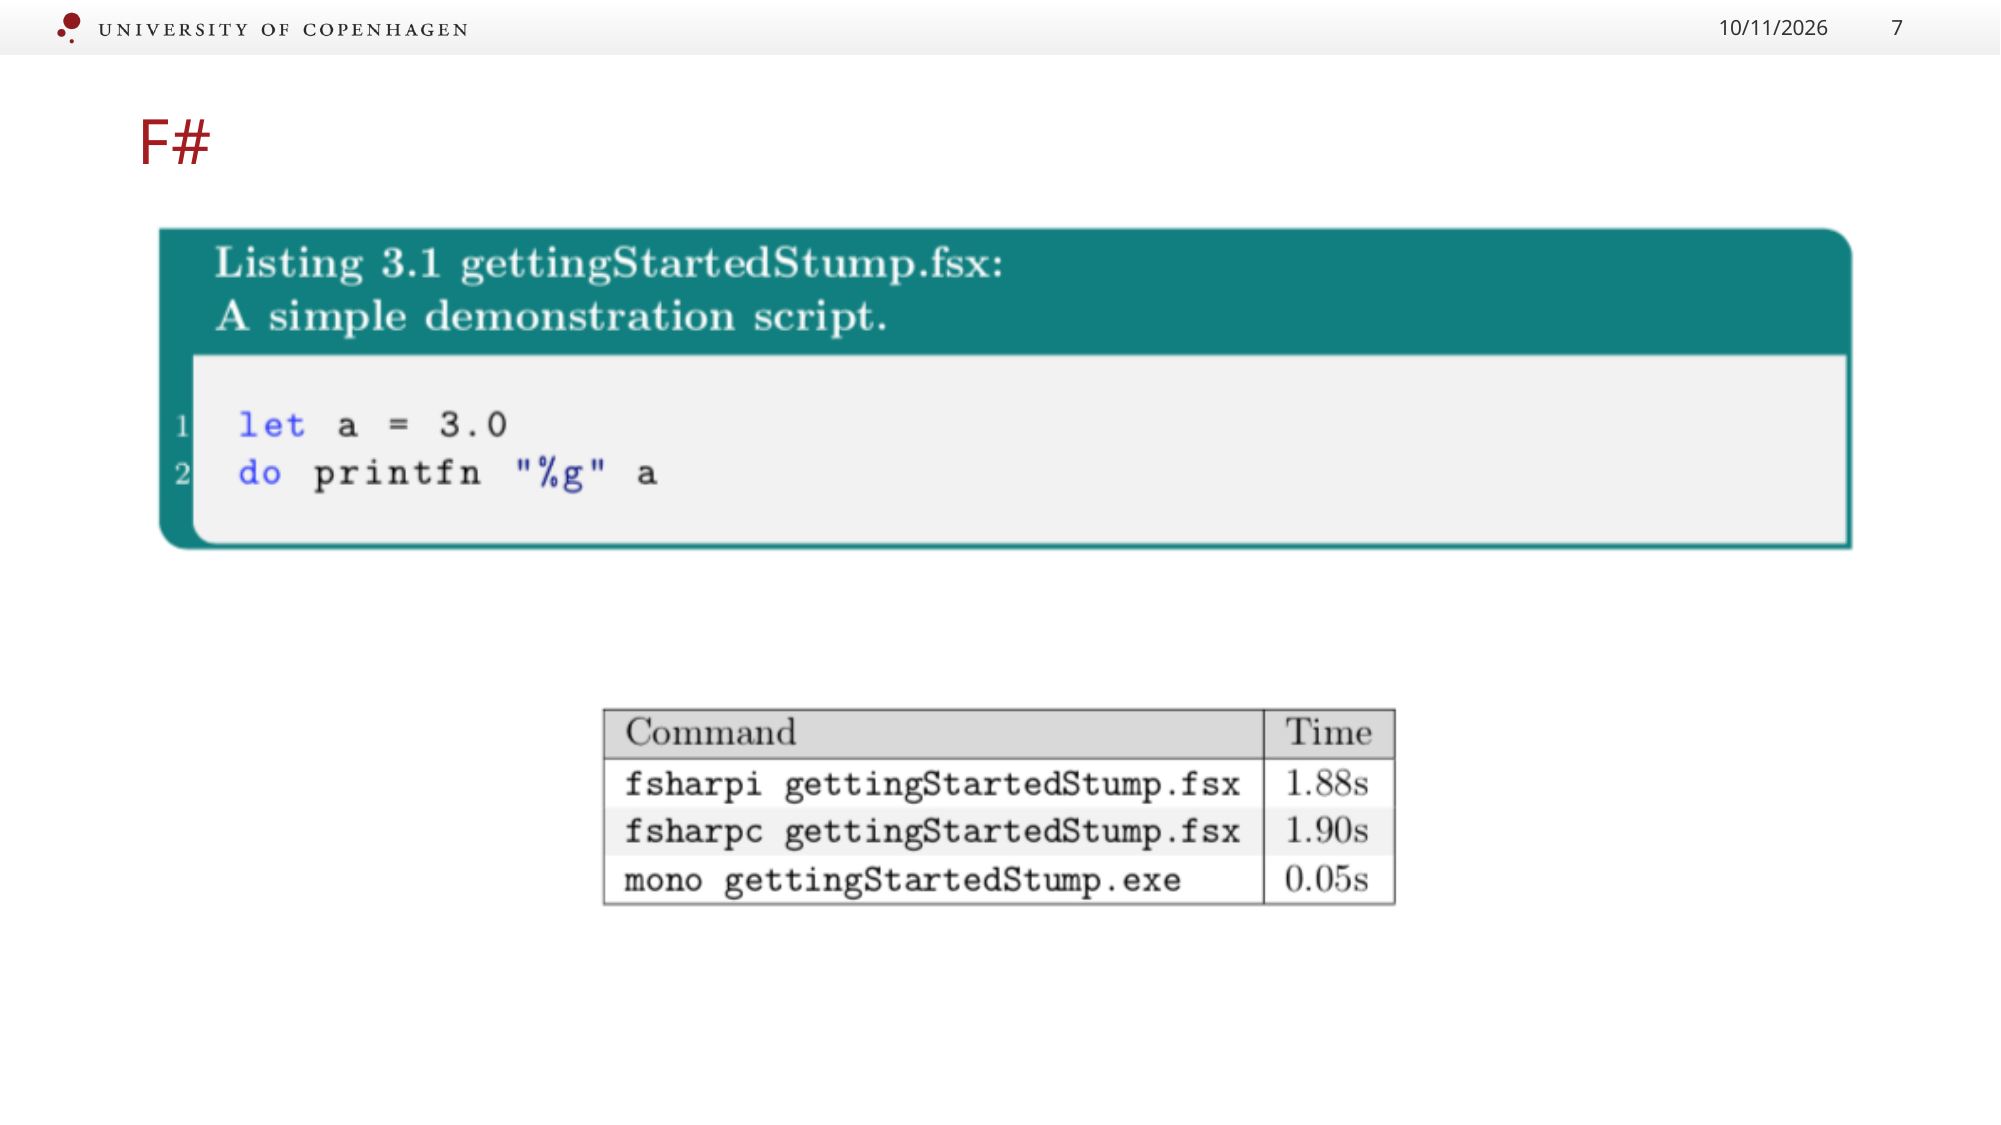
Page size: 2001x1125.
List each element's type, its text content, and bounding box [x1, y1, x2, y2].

text_box F# [137, 101, 1863, 215]
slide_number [1694, 14, 1829, 43]
slide_number 7 [1840, 14, 1904, 43]
picture [92, 15, 475, 42]
picture [592, 698, 1408, 910]
picture [137, 215, 1880, 557]
